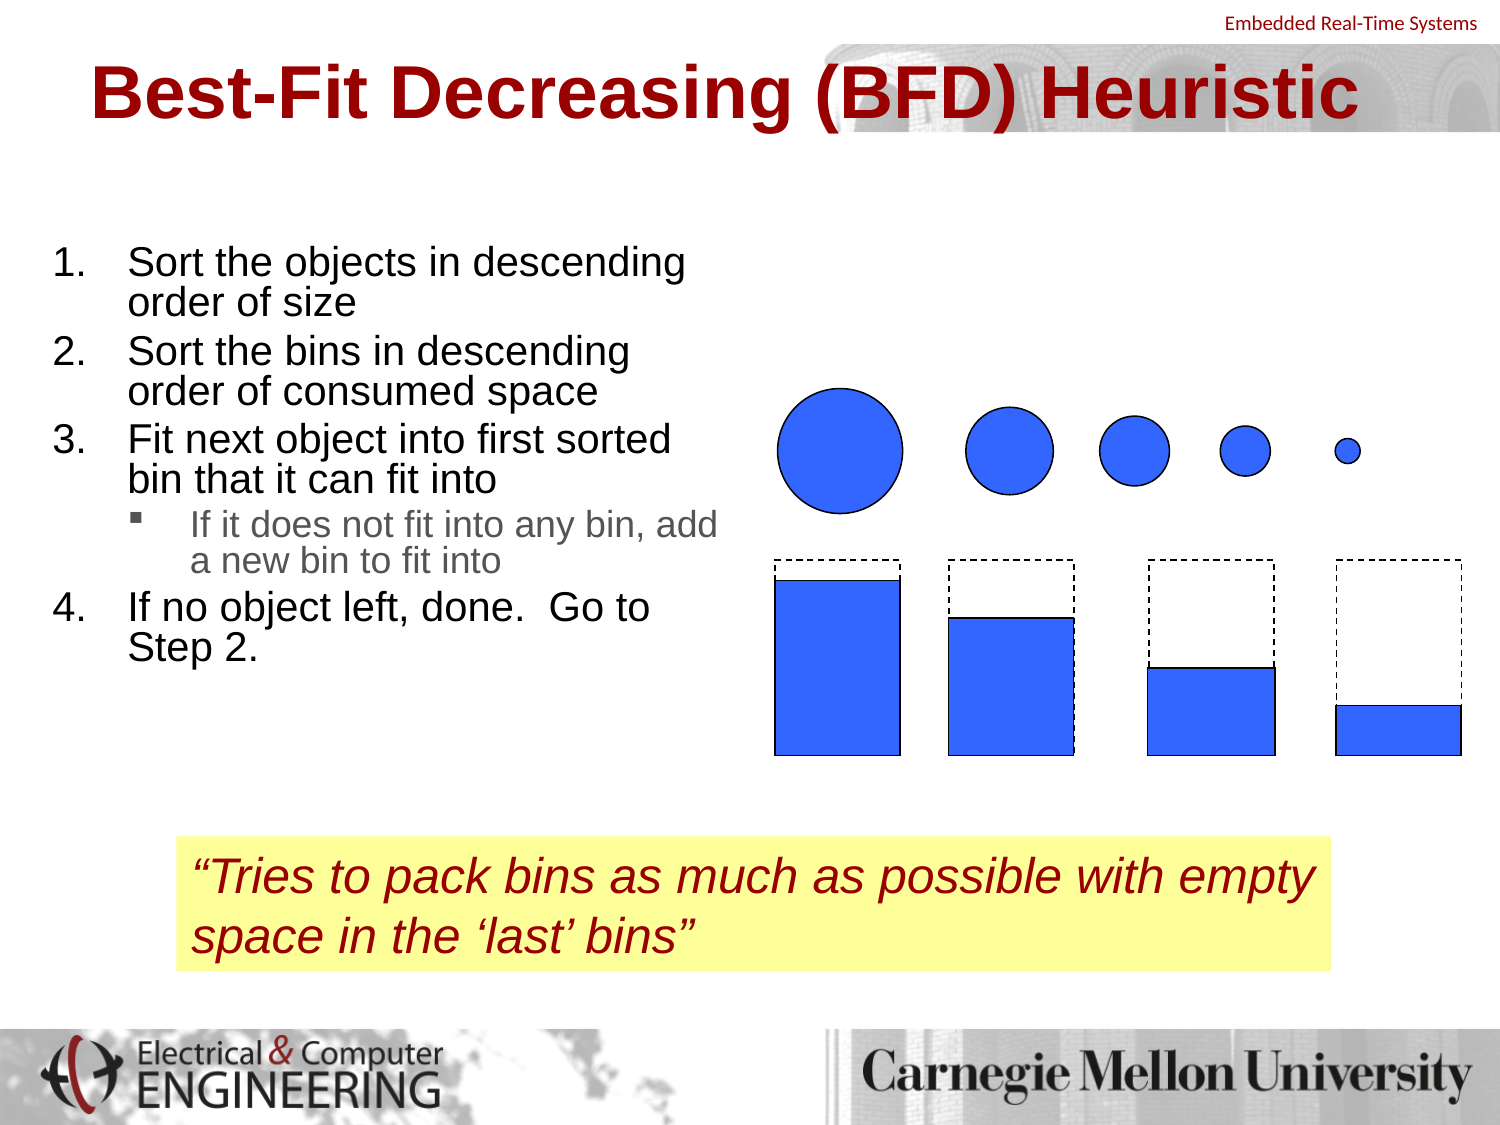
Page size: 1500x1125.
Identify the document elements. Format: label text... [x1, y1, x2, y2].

text_box [948, 617, 1074, 756]
text_box [948, 559, 1074, 617]
text_box [1335, 705, 1461, 756]
text_box [774, 559, 900, 580]
list Sort the objects in descending order of size Sort the bins in descending order of consumed space Fit next object into first sorted bin that it can fit into If it does not fit into any bin, add a new bin to fit into If no object left, done. Go to Step 2. [37, 237, 738, 980]
text_box “Tries to pack bins as much as possible with empty space in the ‘last’ bins” [176, 836, 1332, 971]
text_box [1099, 416, 1170, 486]
text_box [1147, 667, 1275, 756]
text_box [1220, 426, 1271, 477]
text_box [1335, 438, 1361, 464]
text_box [965, 407, 1054, 495]
text_box [1336, 559, 1462, 756]
text_box [1148, 559, 1274, 667]
picture [0, 1028, 1500, 1125]
picture [664, 43, 1500, 133]
title Best-Fit Decreasing (BFD) Heuristic [75, 45, 1425, 133]
text_box [774, 580, 900, 756]
text_box [777, 388, 903, 514]
